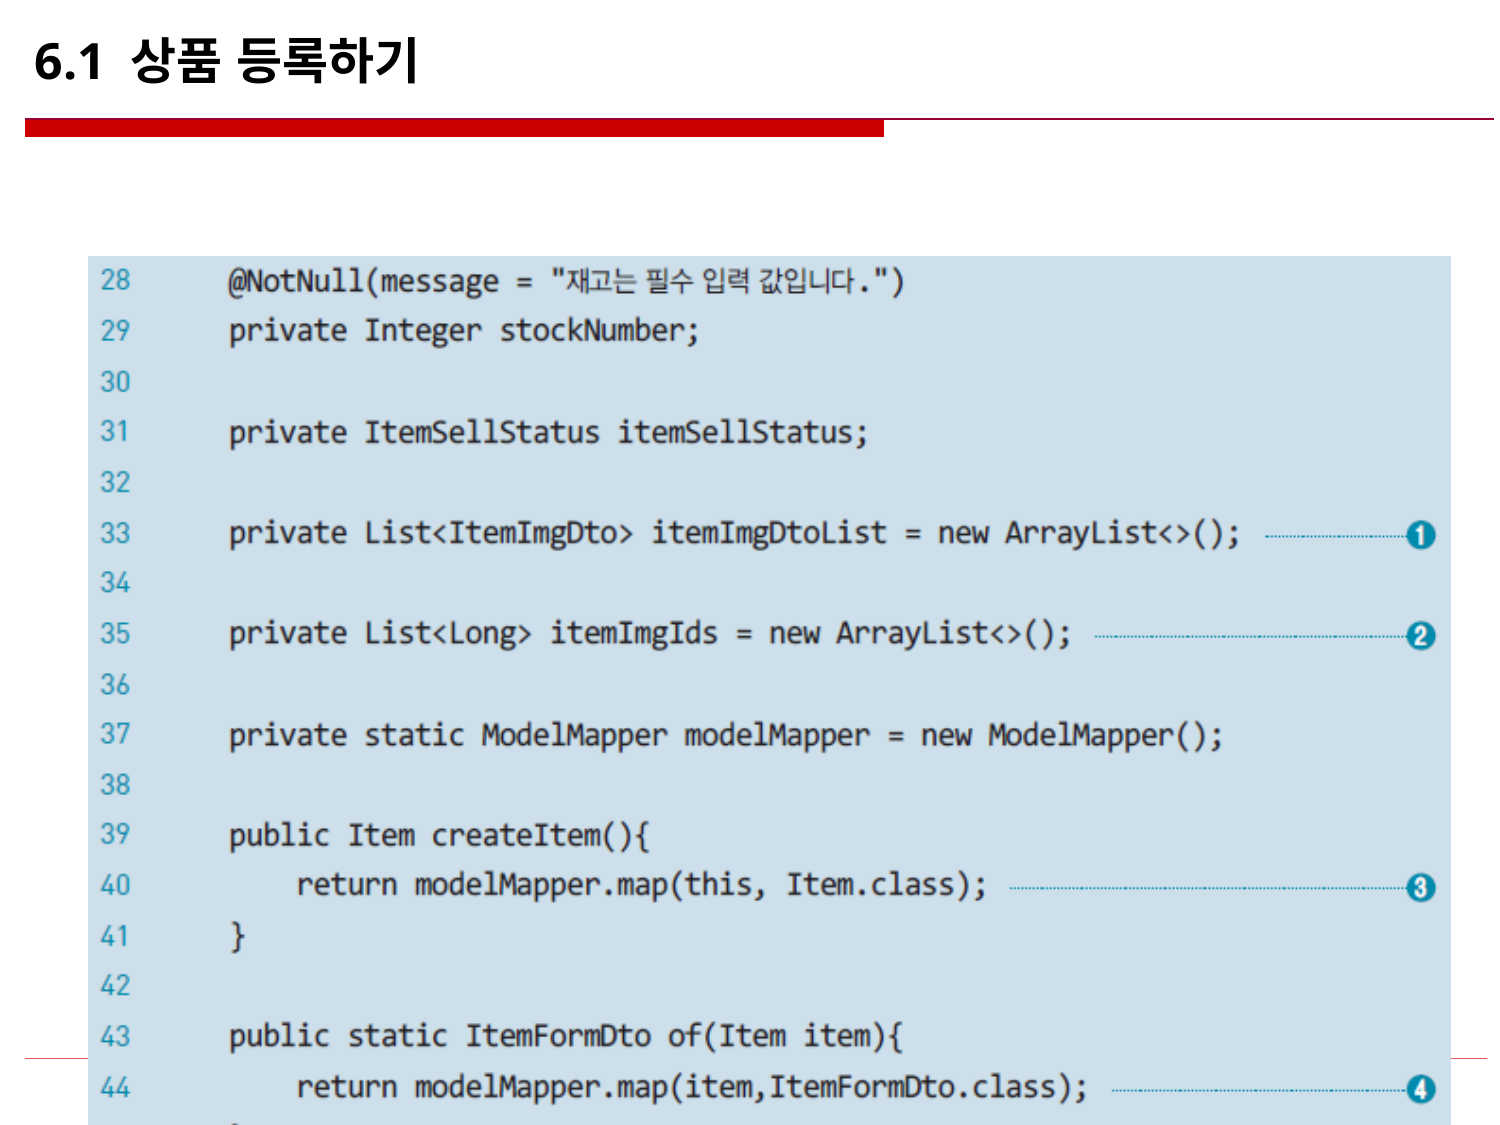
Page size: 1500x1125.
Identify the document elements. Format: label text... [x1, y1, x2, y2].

title 6.1 상품 등록하기 [19, 23, 1370, 96]
picture [88, 256, 1452, 1125]
